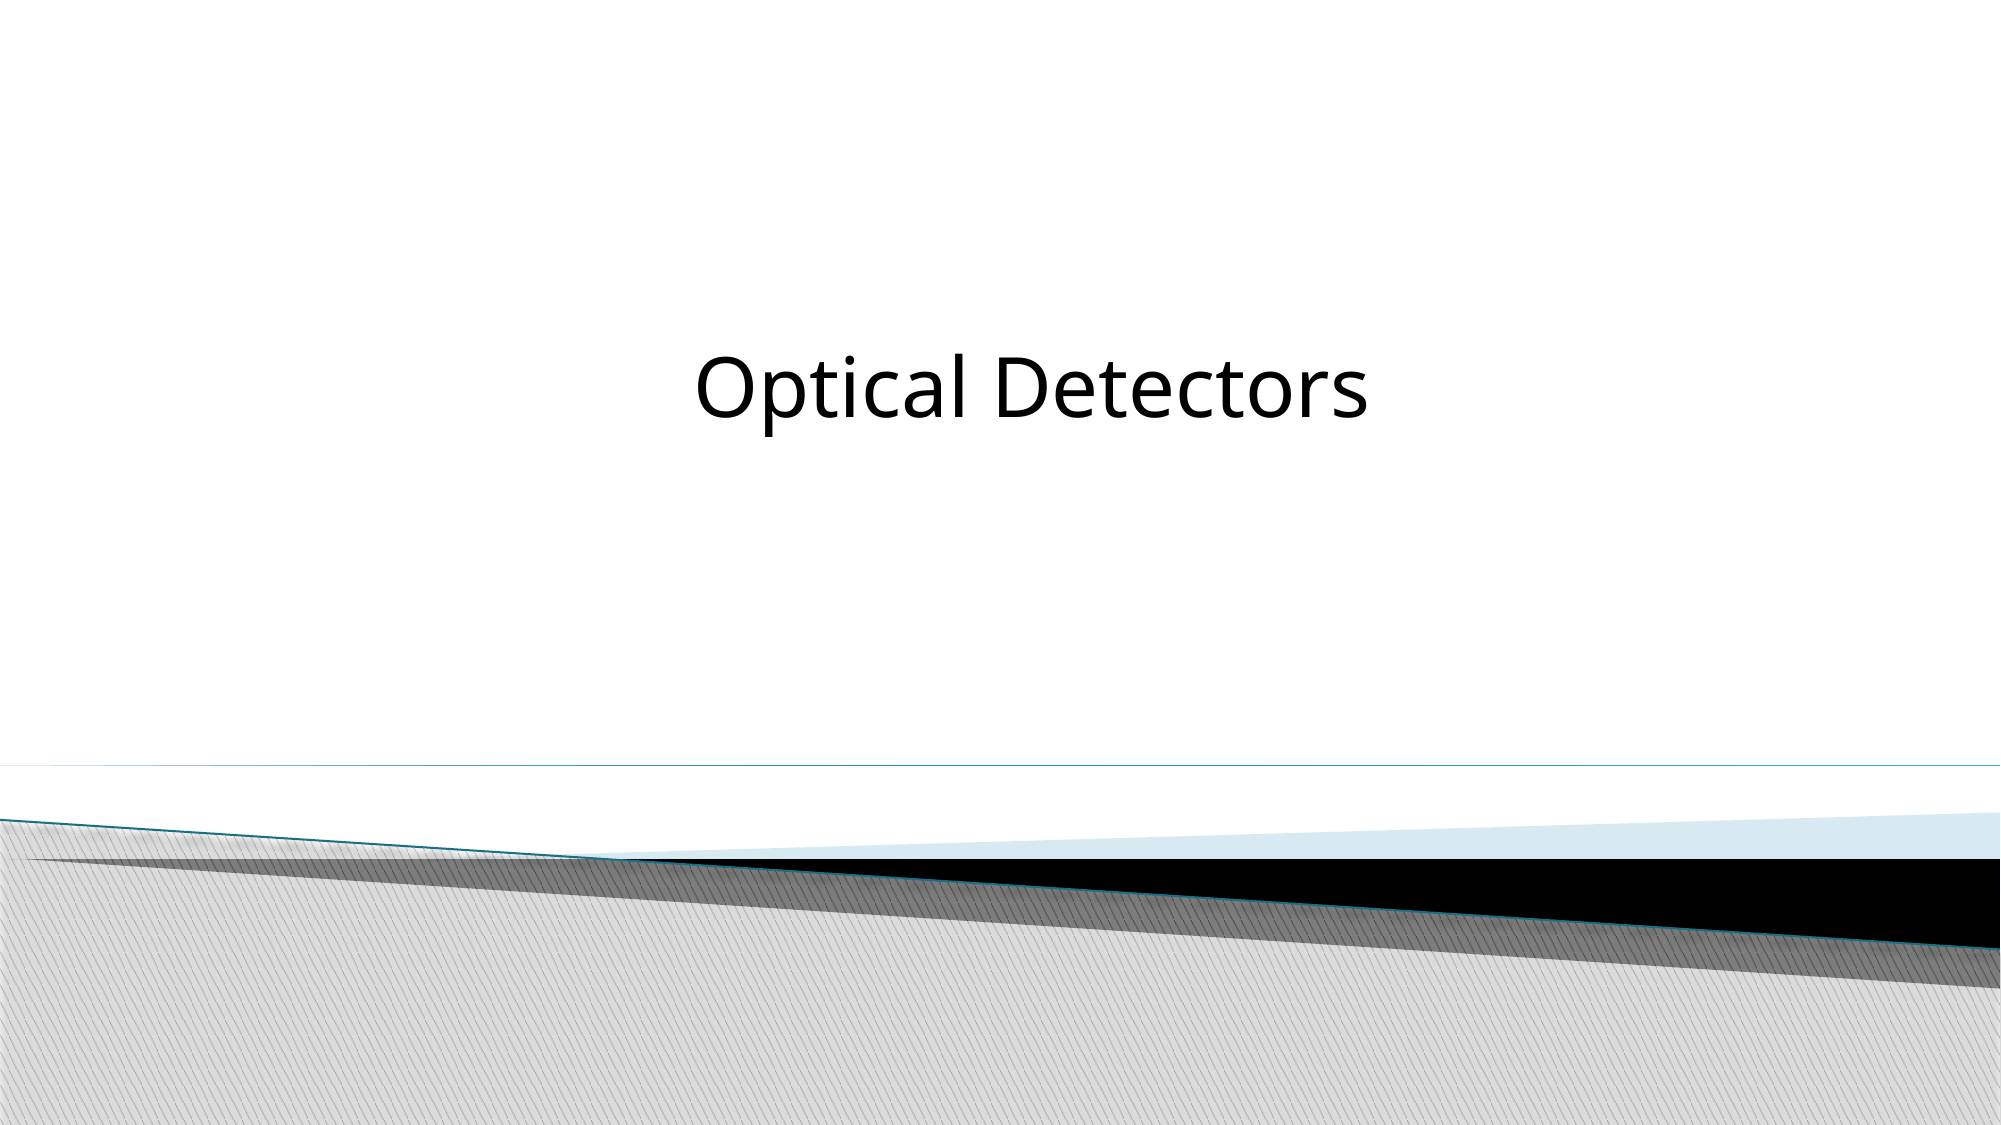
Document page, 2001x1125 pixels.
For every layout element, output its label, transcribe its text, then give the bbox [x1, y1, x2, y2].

picture [7, 859, 2000, 989]
text_box Optical Detectors [478, 326, 1586, 442]
